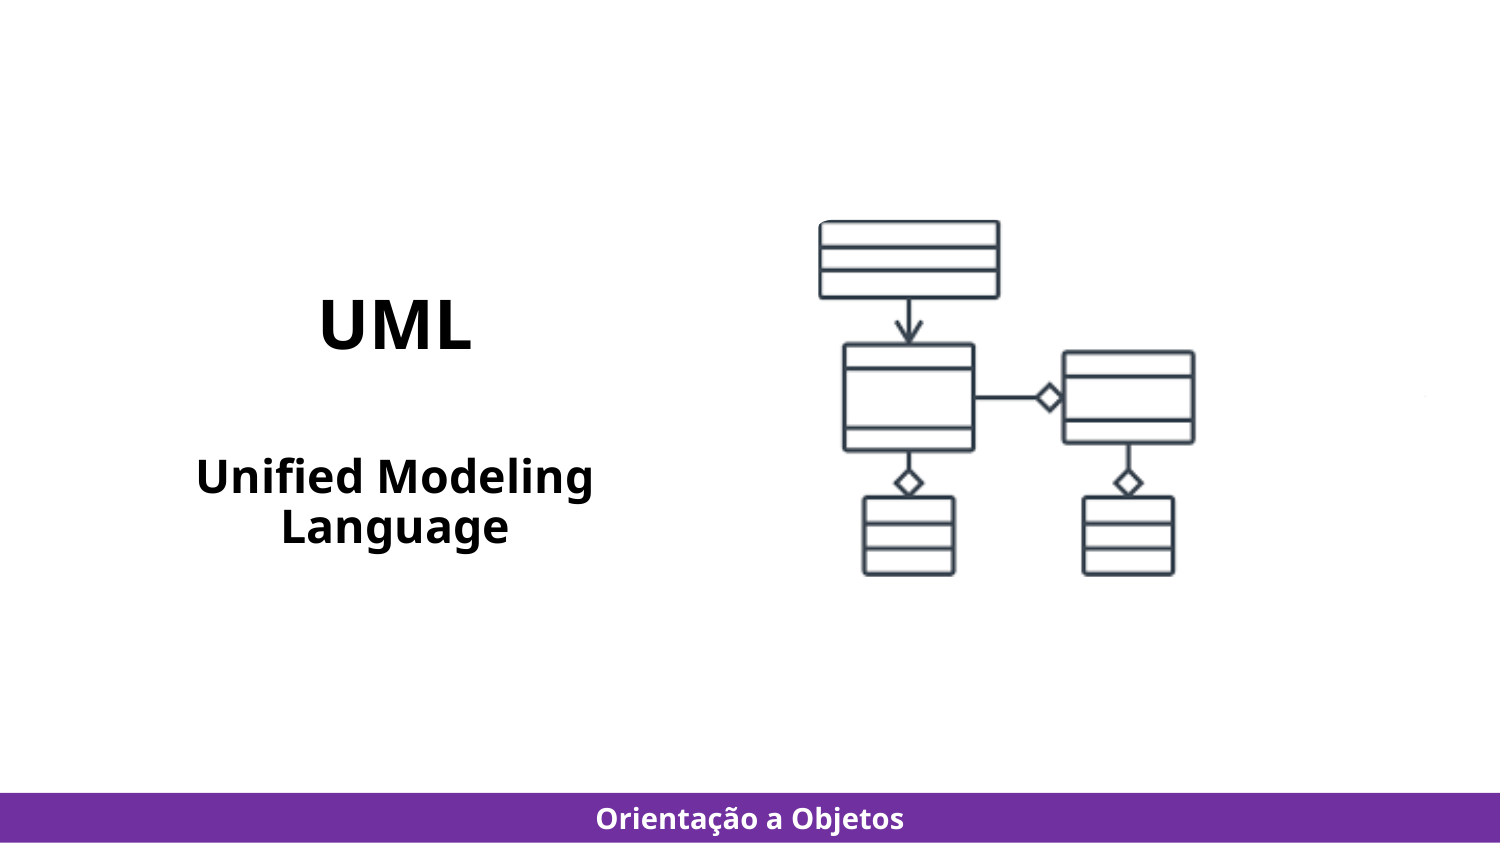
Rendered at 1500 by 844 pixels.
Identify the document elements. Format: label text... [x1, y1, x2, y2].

list Unified Modeling Language [73, 447, 717, 560]
title UML [54, 100, 736, 371]
picture [817, 219, 1427, 578]
